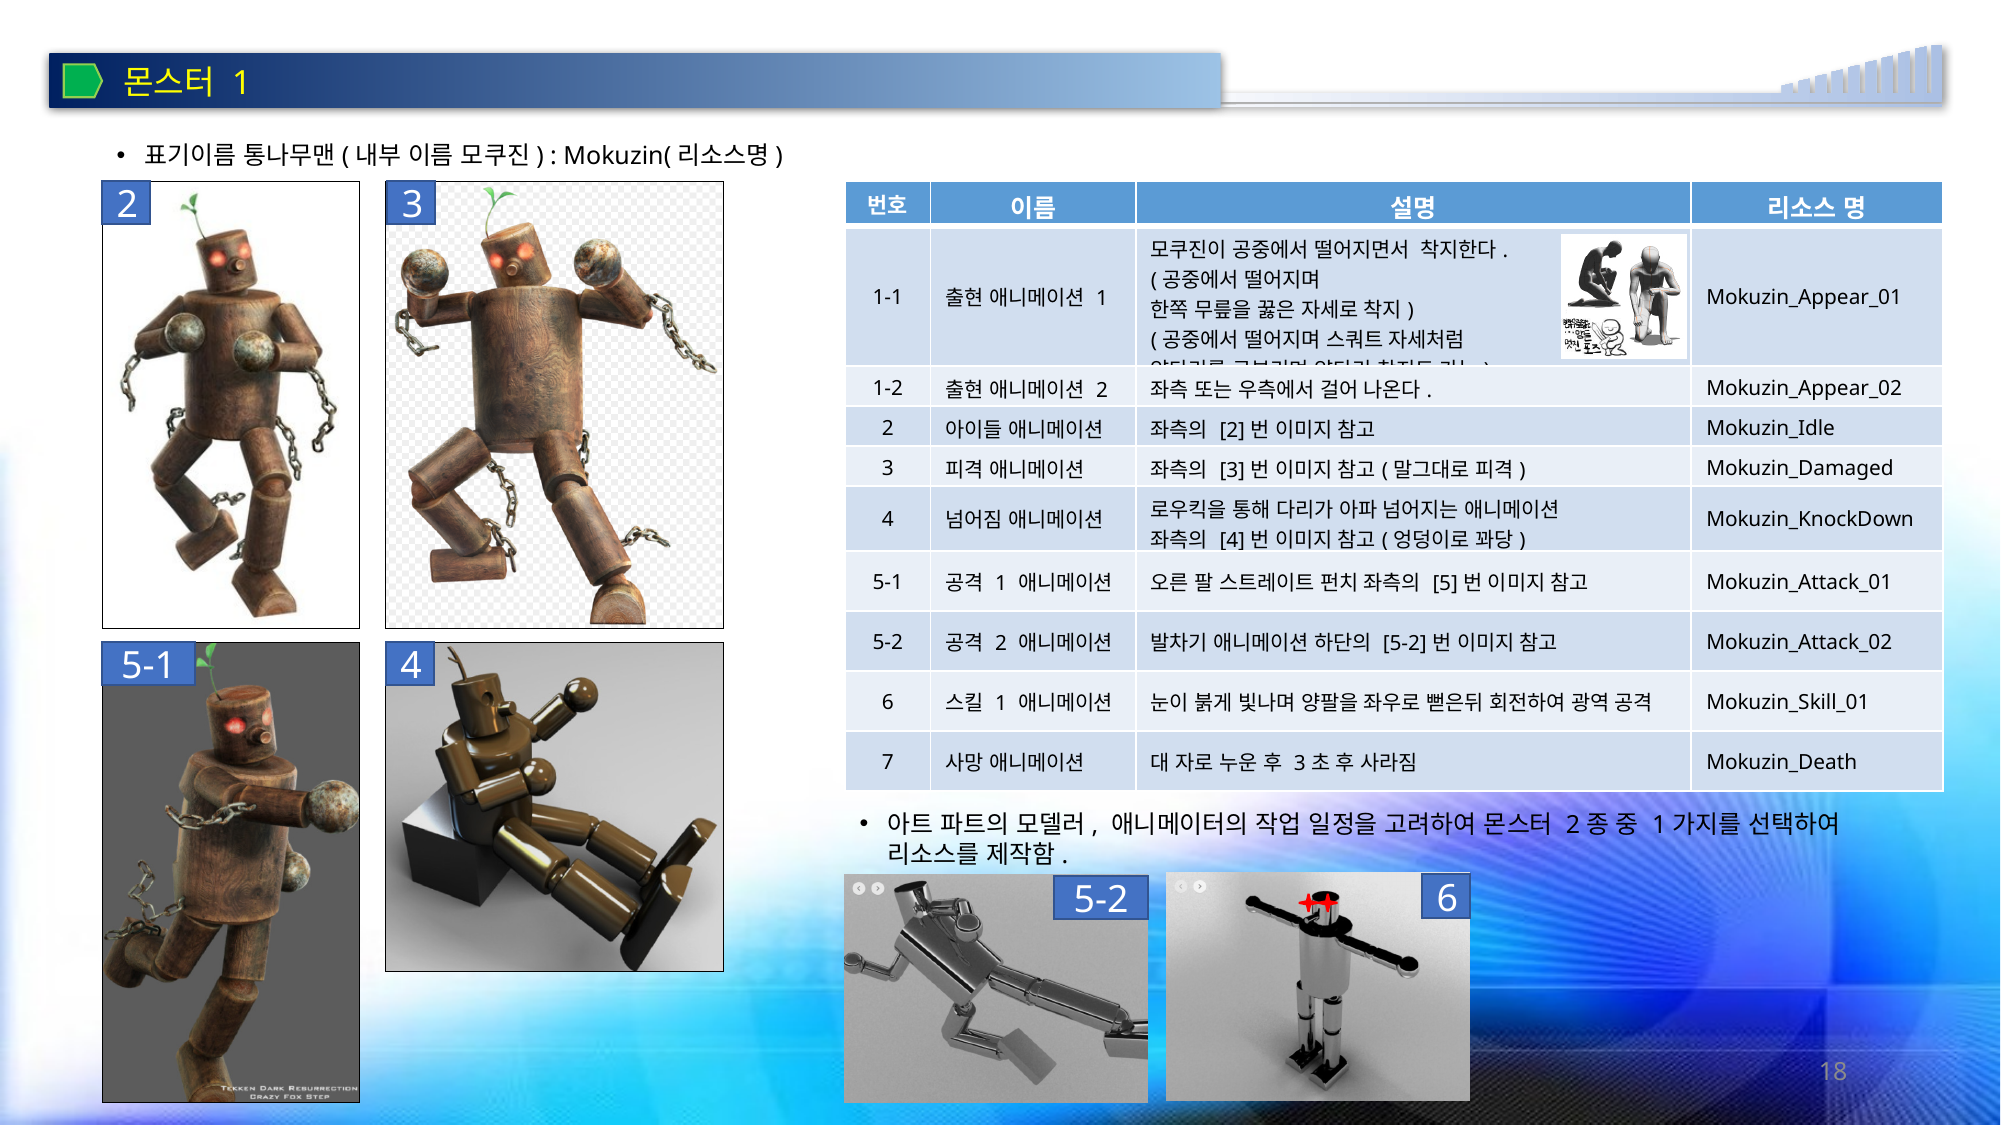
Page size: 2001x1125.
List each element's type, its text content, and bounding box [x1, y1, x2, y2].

table_cell 5-1 [846, 552, 930, 610]
table_cell 공격 1 애니메이션 [931, 552, 1135, 610]
table_cell Mokuzin_Death [1692, 732, 1942, 790]
table_cell 발차기 애니메이션 하단의 [5-2]번 이미지 참고 [1137, 612, 1690, 670]
table_cell 4 [846, 487, 930, 550]
table_cell 넘어짐 애니메이션 [931, 487, 1135, 550]
table_cell 공격 2 애니메이션 [931, 612, 1135, 670]
table_cell 좌측 또는 우측에서 걸어 나온다. [1137, 367, 1690, 405]
table_cell Mokuzin_Skill_01 [1692, 672, 1942, 730]
table_cell 대 자로 누운 후 3초 후 사라짐 [1137, 732, 1690, 790]
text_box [49, 44, 1943, 108]
table_header 번호 [846, 182, 930, 223]
table_cell 2 [846, 407, 930, 445]
table_header 리소스 명 [1692, 182, 1942, 223]
text_box 아트 파트의 모델러, 애니메이터의 작업 일정을 고려하여 몬스터 2종 중 1가지를 선택하여 리소스를 제작함. [844, 800, 1943, 876]
table_cell 출현 애니메이션 2 [931, 367, 1135, 405]
table_cell 로우킥을 통해 다리가 아파 넘어지는 애니메이션 좌측의 [4]번 이미지 참고(엉덩이로 꽈당) [1137, 487, 1690, 550]
text_box 표기이름 통나무맨(내부 이름 모쿠진) : Mokuzin(리소스명) [101, 132, 1943, 687]
table_cell Mokuzin_KnockDown [1692, 487, 1942, 550]
table_cell 좌측의 [3]번 이미지 참고(말그대로 피격) [1137, 447, 1690, 485]
table_cell Mokuzin_Damaged [1692, 447, 1942, 485]
table_cell Mokuzin_Appear_02 [1692, 367, 1942, 405]
table_cell Mokuzin_Attack_02 [1692, 612, 1942, 670]
table_cell 6 [846, 672, 930, 730]
table_cell Mokuzin_Attack_01 [1692, 552, 1942, 610]
table_cell 1-1 [846, 229, 930, 365]
table_cell 5-2 [846, 612, 930, 670]
table_header 이름 [931, 182, 1135, 223]
table_cell 좌측의 [2]번 이미지 참고 [1137, 407, 1690, 445]
table_cell Mokuzin_Idle [1692, 407, 1942, 445]
table_cell 스킬 1 애니메이션 [931, 672, 1135, 730]
table_cell 모쿠진이 공중에서 떨어지면서 착지한다. (공중에서 떨어지며 한쪽 무릎을 꿇은 자세로 착지) (공중에서 떨어지며 스쿼트 자세처럼 양다리를 구부리며 양다리 착지도 가능) [1137, 229, 1690, 365]
slide_number 18 [1412, 1042, 1863, 1103]
table_cell 오른 팔 스트레이트 펀치 좌측의 [5]번 이미지 참고 [1137, 552, 1690, 610]
table_header 설명 [1137, 182, 1690, 223]
table_cell 눈이 붉게 빛나며 양팔을 좌우로 뻗은뒤 회전하여 광역 공격 [1137, 672, 1690, 730]
table_cell 사망 애니메이션 [931, 732, 1135, 790]
table_cell 출현 애니메이션 1 [931, 229, 1135, 365]
table_cell 피격 애니메이션 [931, 447, 1135, 485]
table_cell Mokuzin_Appear_01 [1692, 229, 1942, 365]
table_cell 7 [846, 732, 930, 790]
table_cell 3 [846, 447, 930, 485]
picture [0, 0, 2001, 1125]
table_cell 1-2 [846, 367, 930, 405]
table_cell 아이들 애니메이션 [931, 407, 1135, 445]
